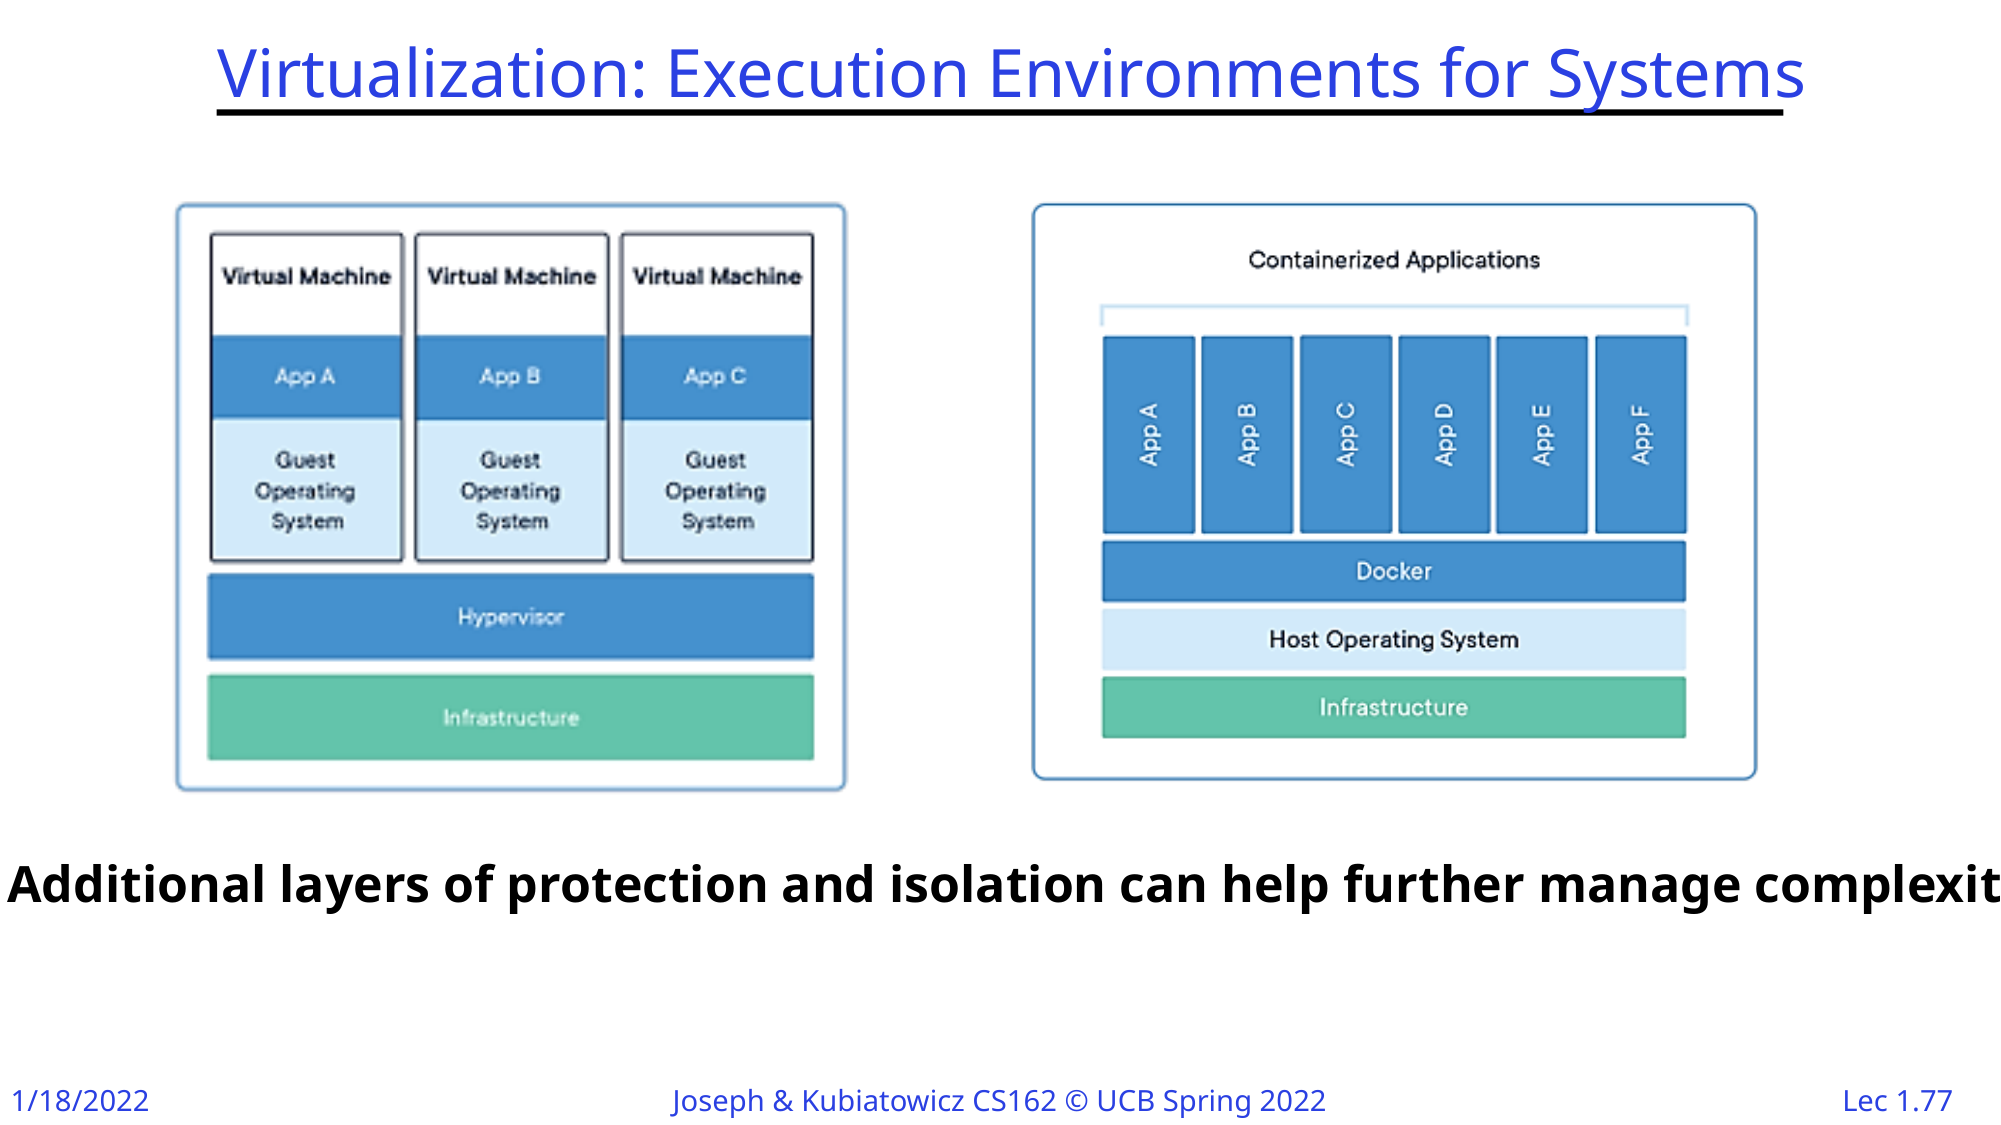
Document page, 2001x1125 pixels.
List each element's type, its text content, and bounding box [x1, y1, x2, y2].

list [171, 200, 920, 799]
title Virtualization: Execution Environments for Systems [99, 37, 1925, 116]
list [1028, 200, 1763, 786]
text_box Additional layers of protection and isolation can help further manage complexity [0, 845, 2000, 921]
